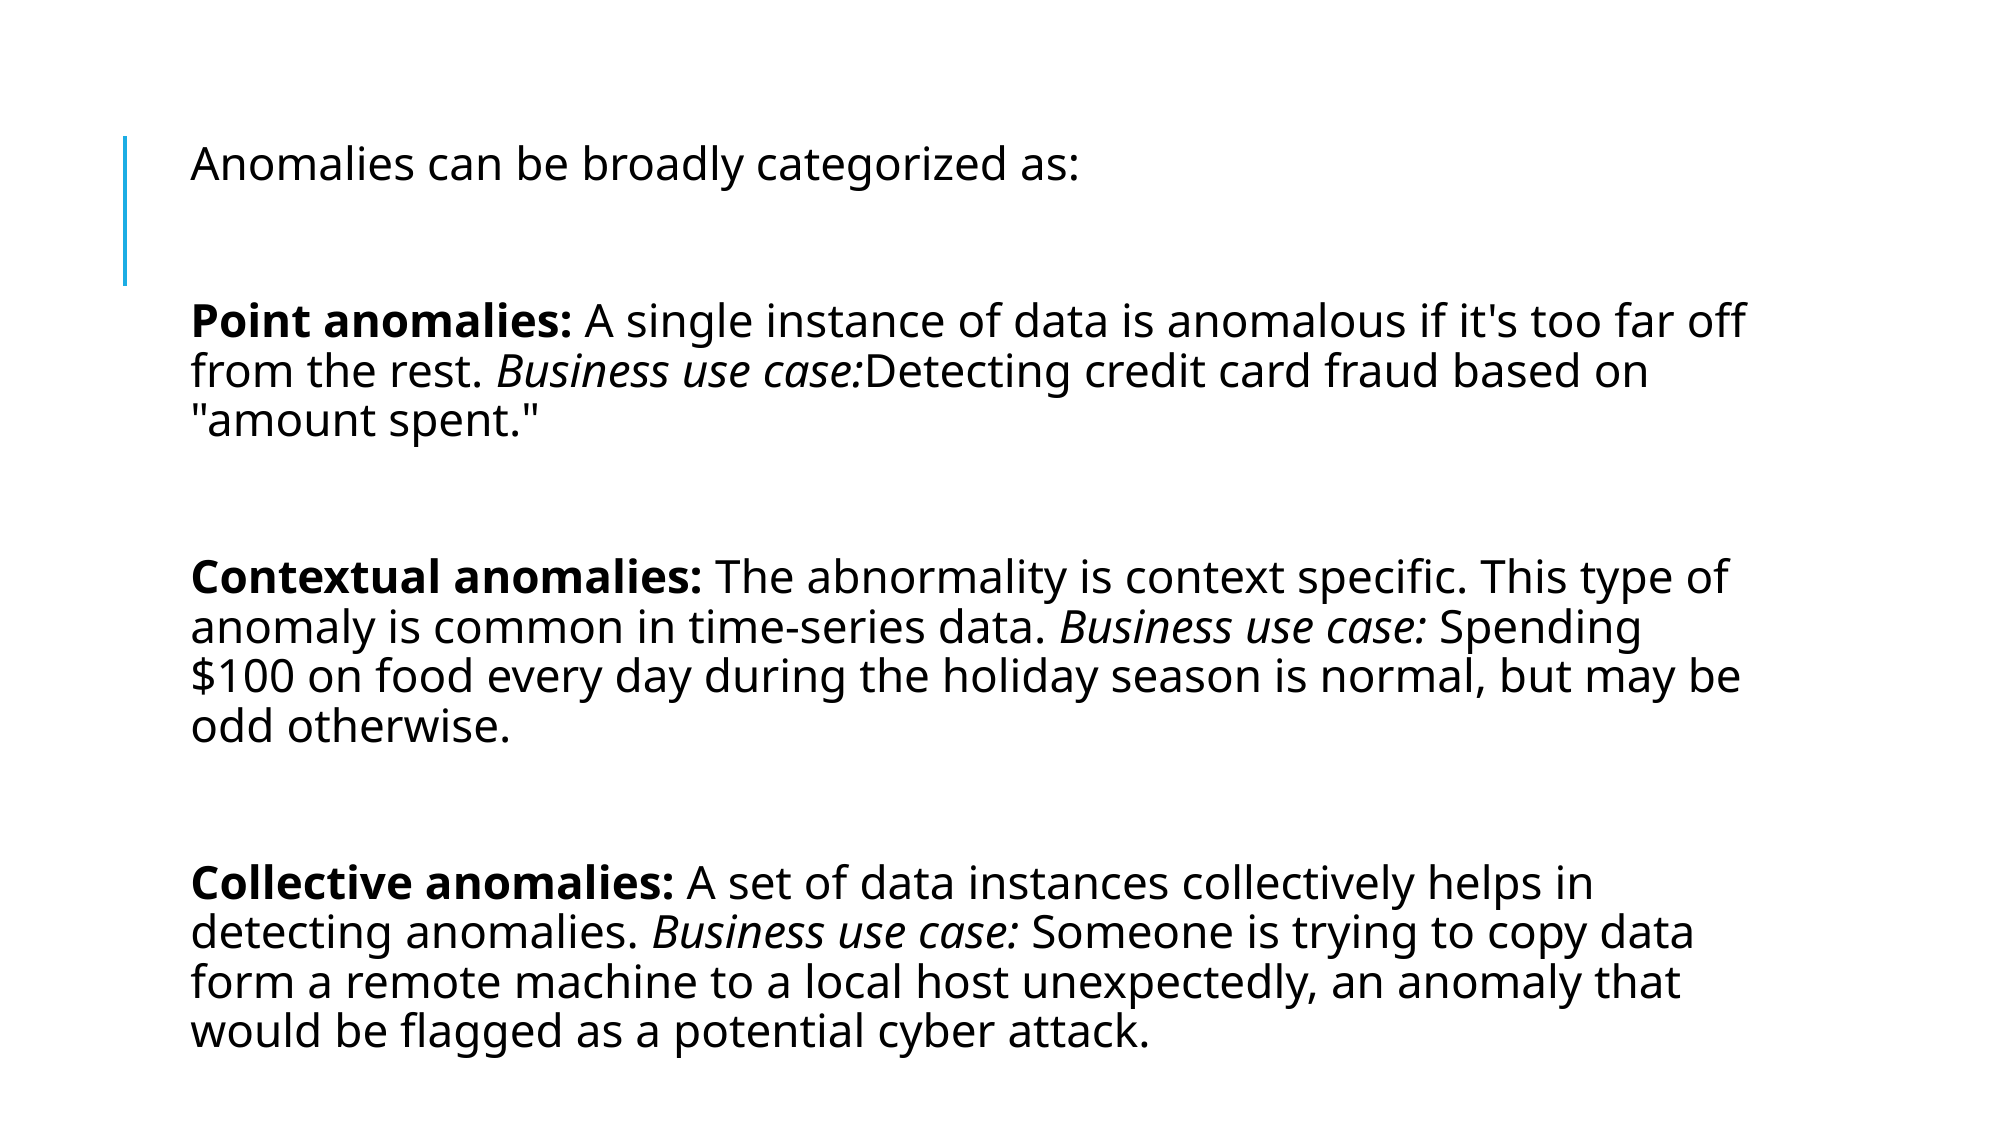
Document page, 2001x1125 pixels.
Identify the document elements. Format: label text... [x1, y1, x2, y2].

list Anomalies can be broadly categorized as: Point anomalies: A single instance of data is anomalous if it's too far off from the rest. Business use case:Detecting credit card fraud based on "amount spent." Contextual anomalies: The abnormality is context specific. This type of anomaly is common in time-series data. Business use case: Spending $100 on food every day during the holiday season is normal, but may be odd otherwise. Collective anomalies: A set of data instances collectively helps in detecting anomalies. Business use case: Someone is trying to copy data form a remote machine to a local host unexpectedly, an anomaly that would be flagged as a potential cyber attack. [168, 133, 1763, 1035]
